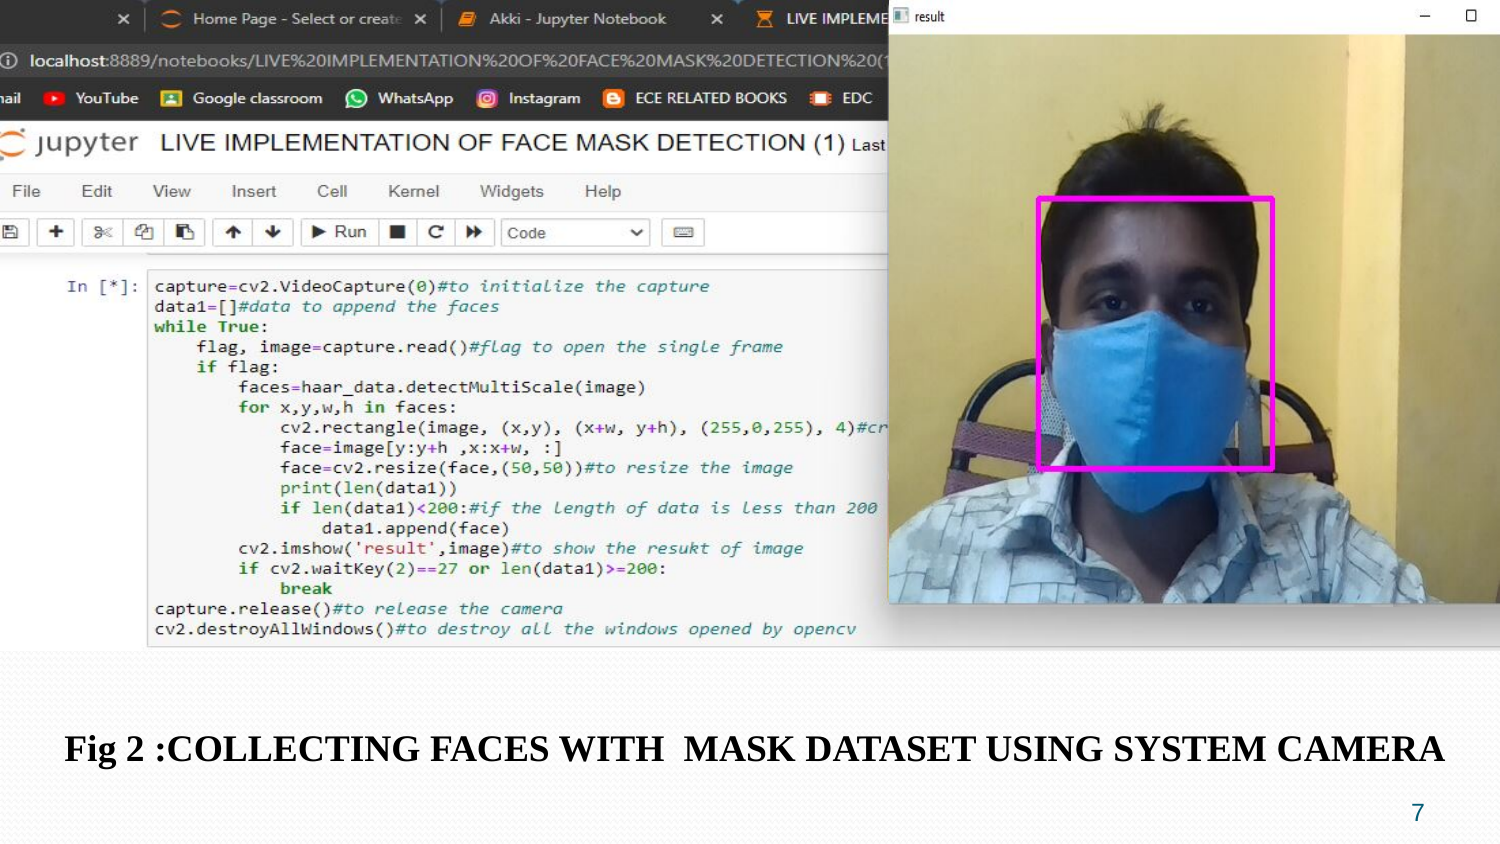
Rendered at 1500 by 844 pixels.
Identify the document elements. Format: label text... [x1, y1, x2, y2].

slide_number 7 [1299, 782, 1425, 827]
text_box Fig 2 :COLLECTING FACES WITH MASK DATASET USING SYSTEM CAMERA [38, 716, 1473, 777]
picture [0, 0, 1500, 651]
